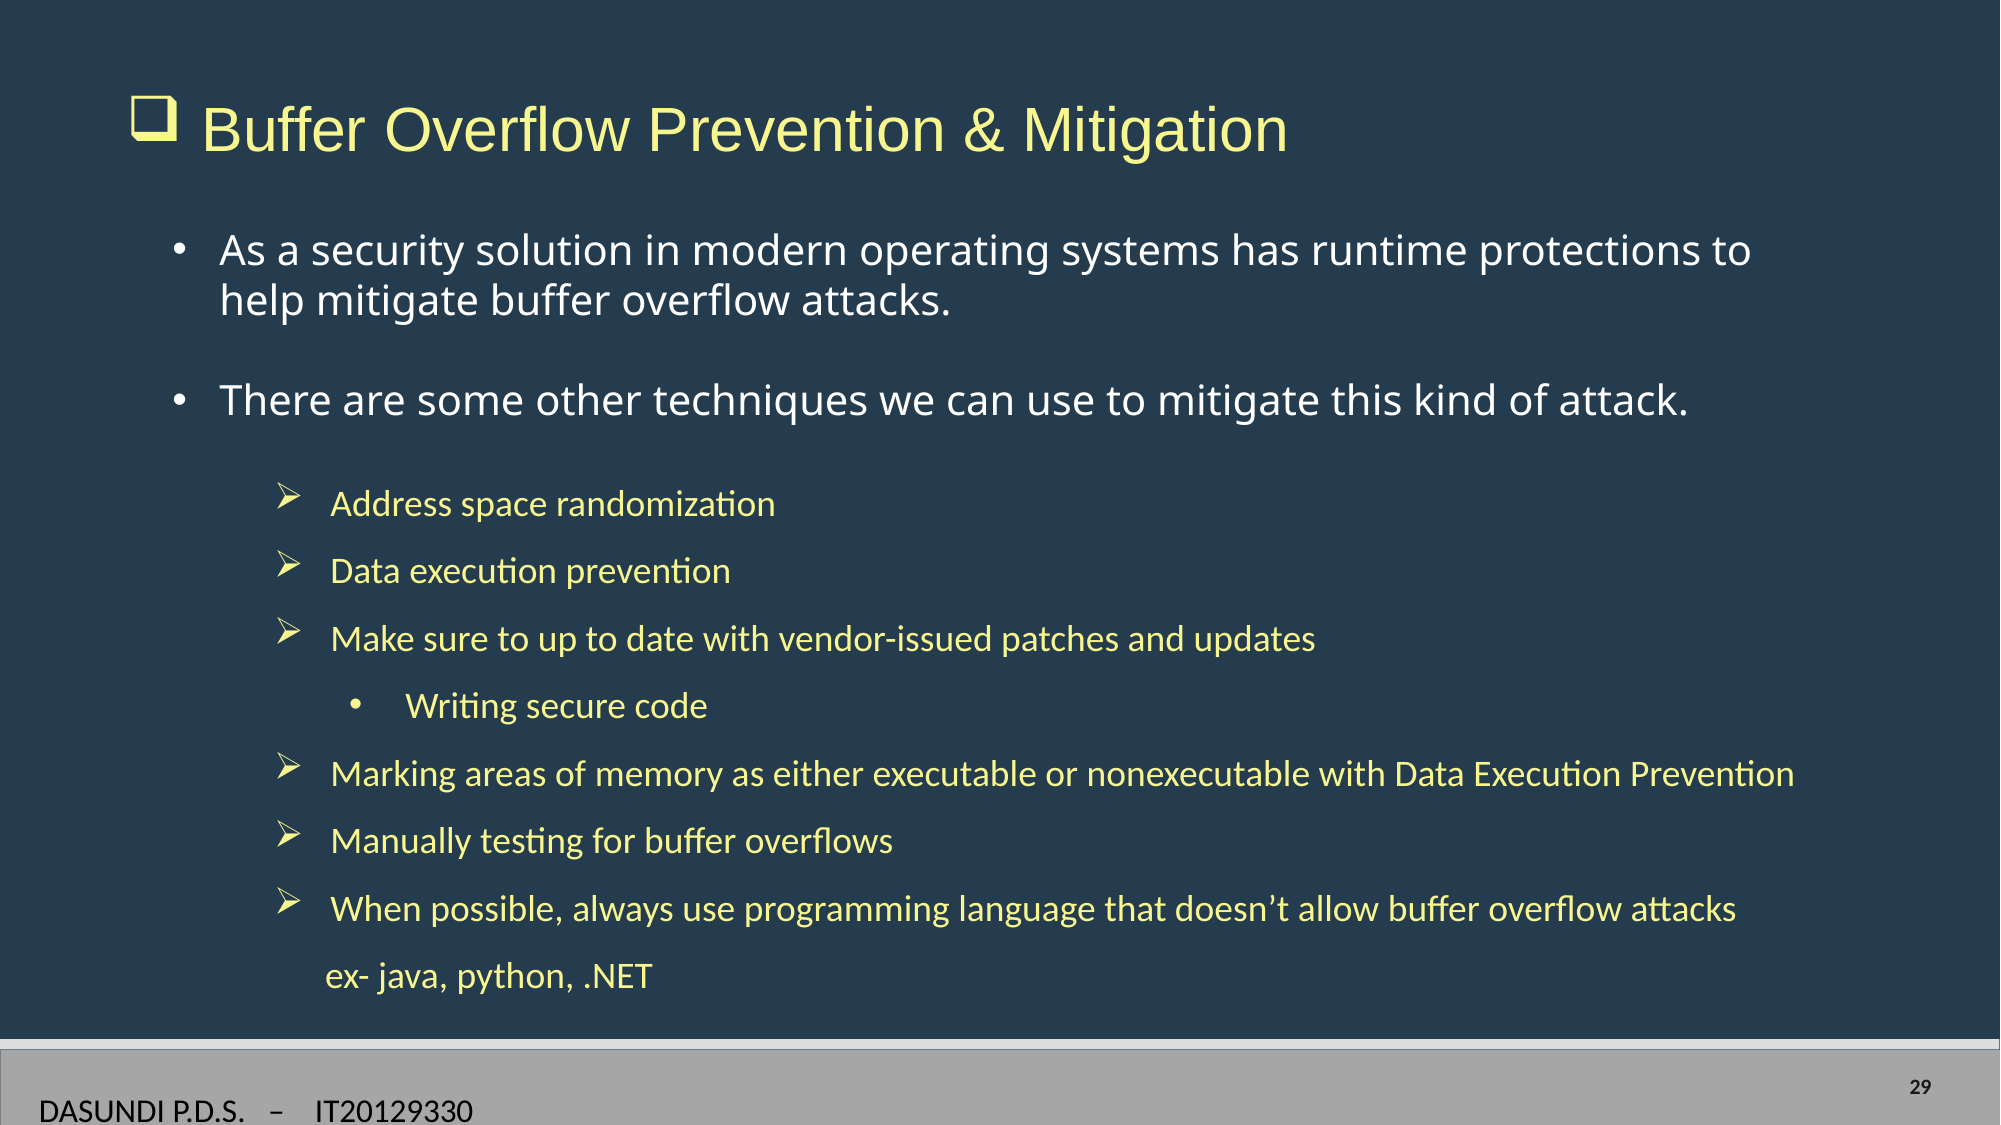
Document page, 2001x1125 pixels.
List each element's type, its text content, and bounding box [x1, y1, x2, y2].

text_box 29 [1731, 1055, 1947, 1116]
text_box Address space randomization Data execution prevention Make sure to up to date with vendor-issued patches and updates Writing secure code Marking areas of memory as either executable or nonexecutable with Data Execution Prevention Manually testing for buffer overflows When possible, always use programming language that doesn’t allow buffer overflow attacks ex- java, python, .NET [259, 448, 1926, 1004]
text_box Buffer Overflow Prevention & Mitigation [111, 81, 1439, 172]
text_box As a security solution in modern operating systems has runtime protections to help mitigate buffer overflow attacks. There are some other techniques we can use to mitigate this kind of attack. [157, 216, 1843, 522]
text_box DASUNDI P.D.S. – IT20129330 [24, 1001, 592, 1125]
